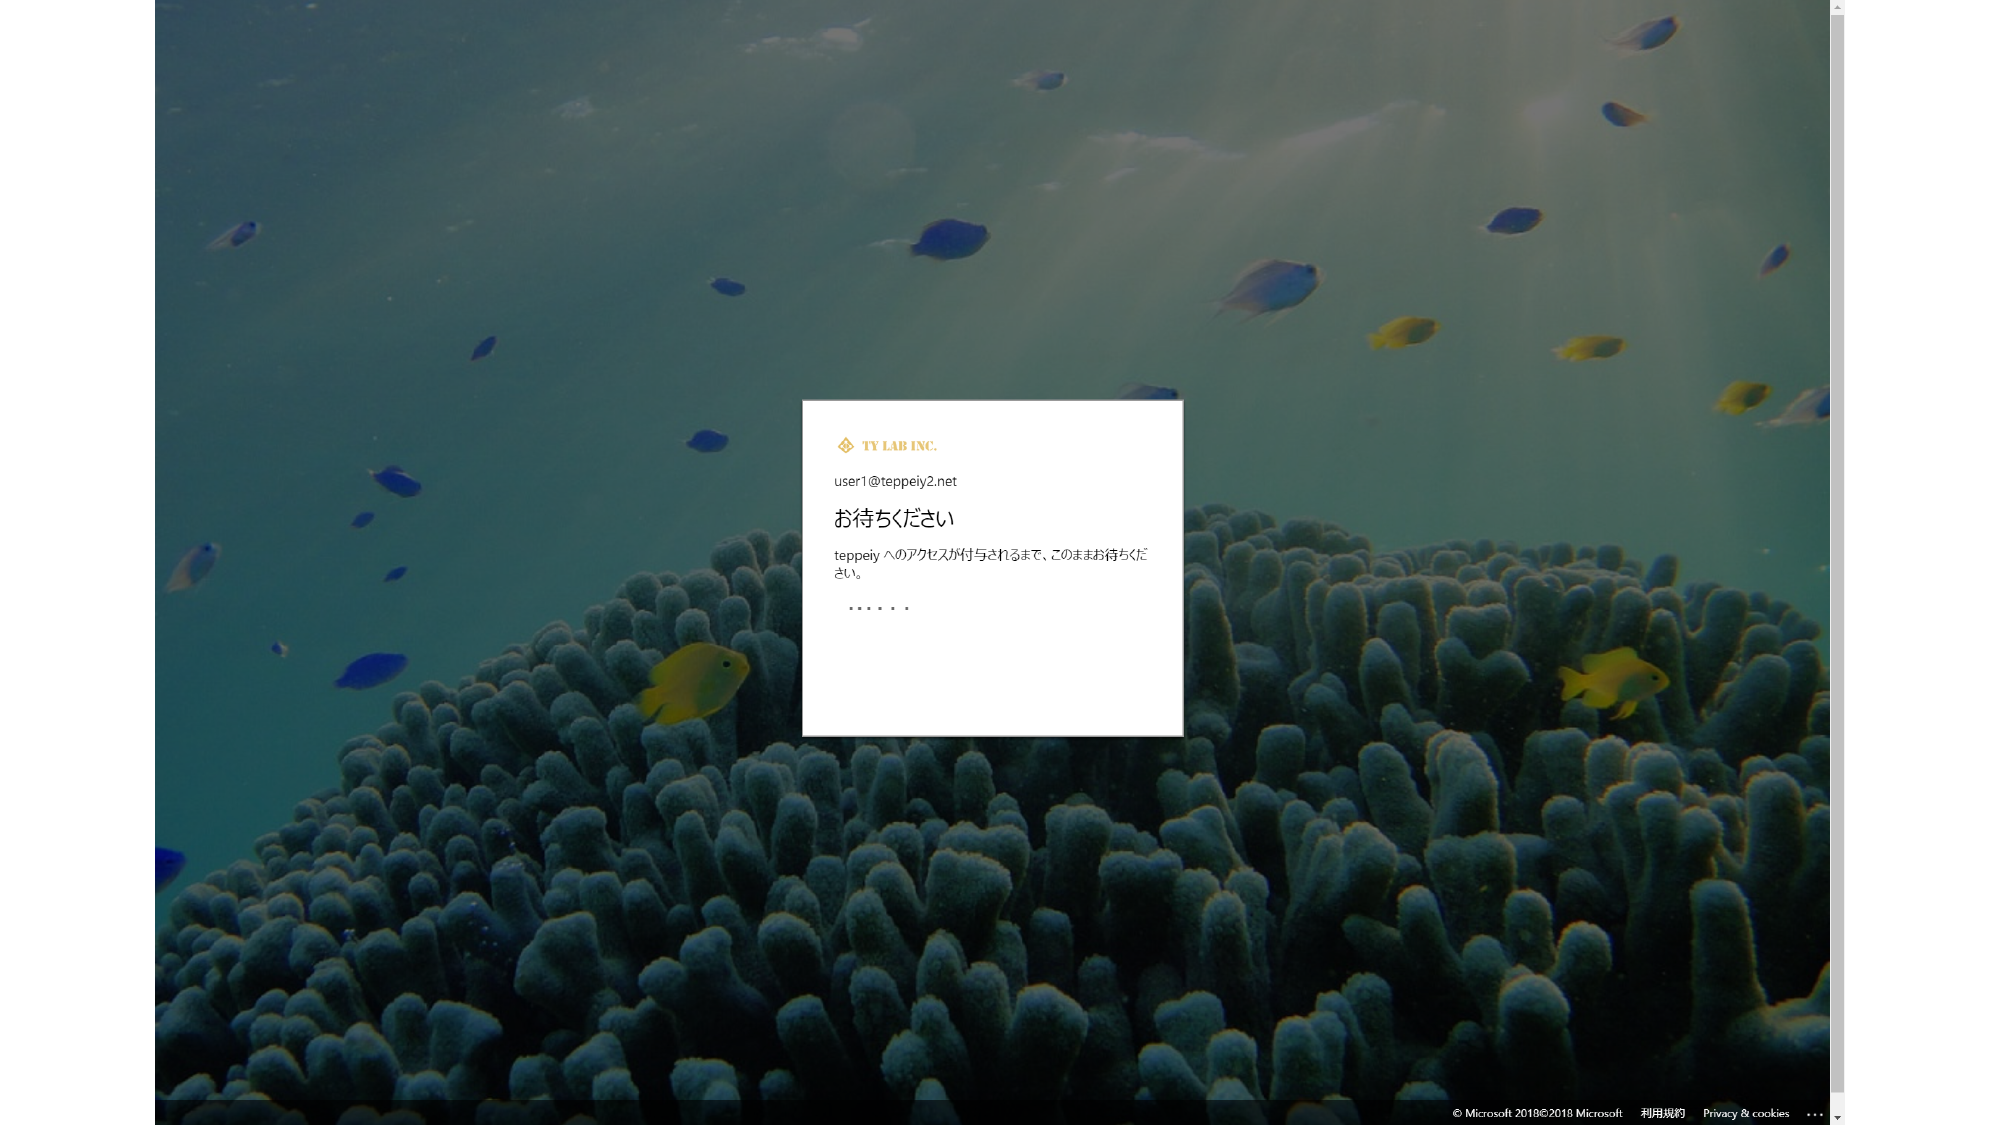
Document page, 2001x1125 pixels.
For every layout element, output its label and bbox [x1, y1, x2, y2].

picture [155, 0, 1845, 1125]
